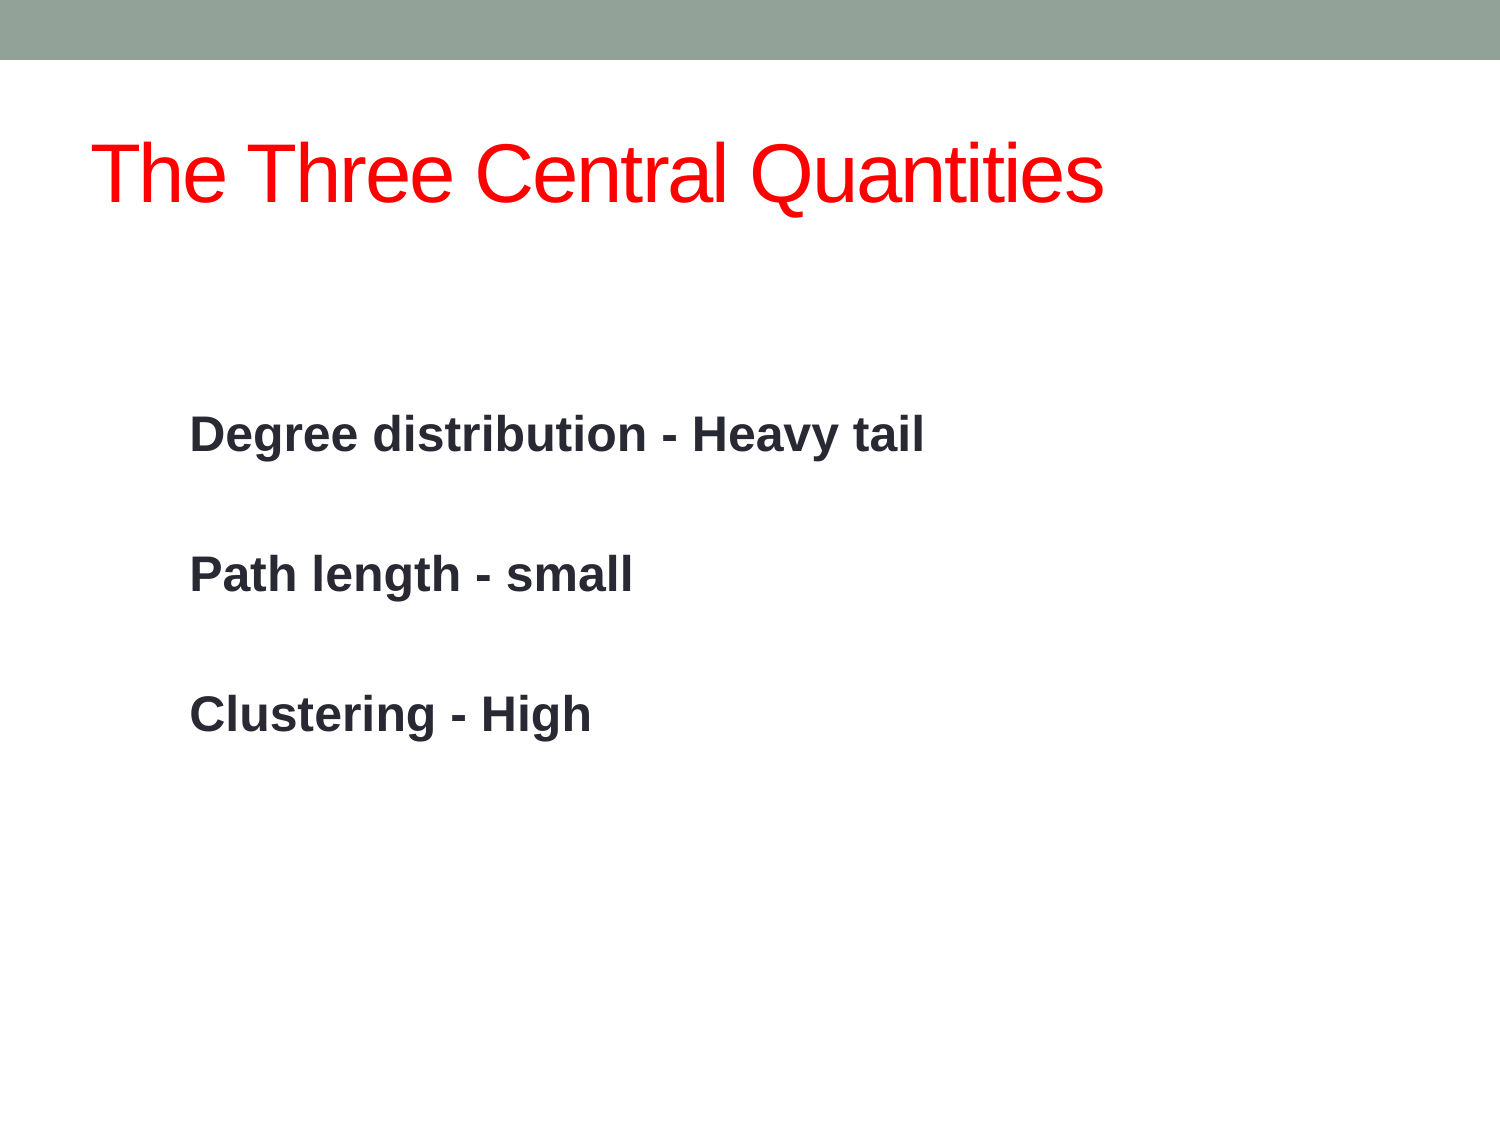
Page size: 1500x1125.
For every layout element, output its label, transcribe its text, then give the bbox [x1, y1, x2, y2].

title The Three Central Quantities [75, 87, 1425, 250]
list Degree distribution - Heavy tail Path length - small Clustering - High [99, 323, 1307, 1094]
